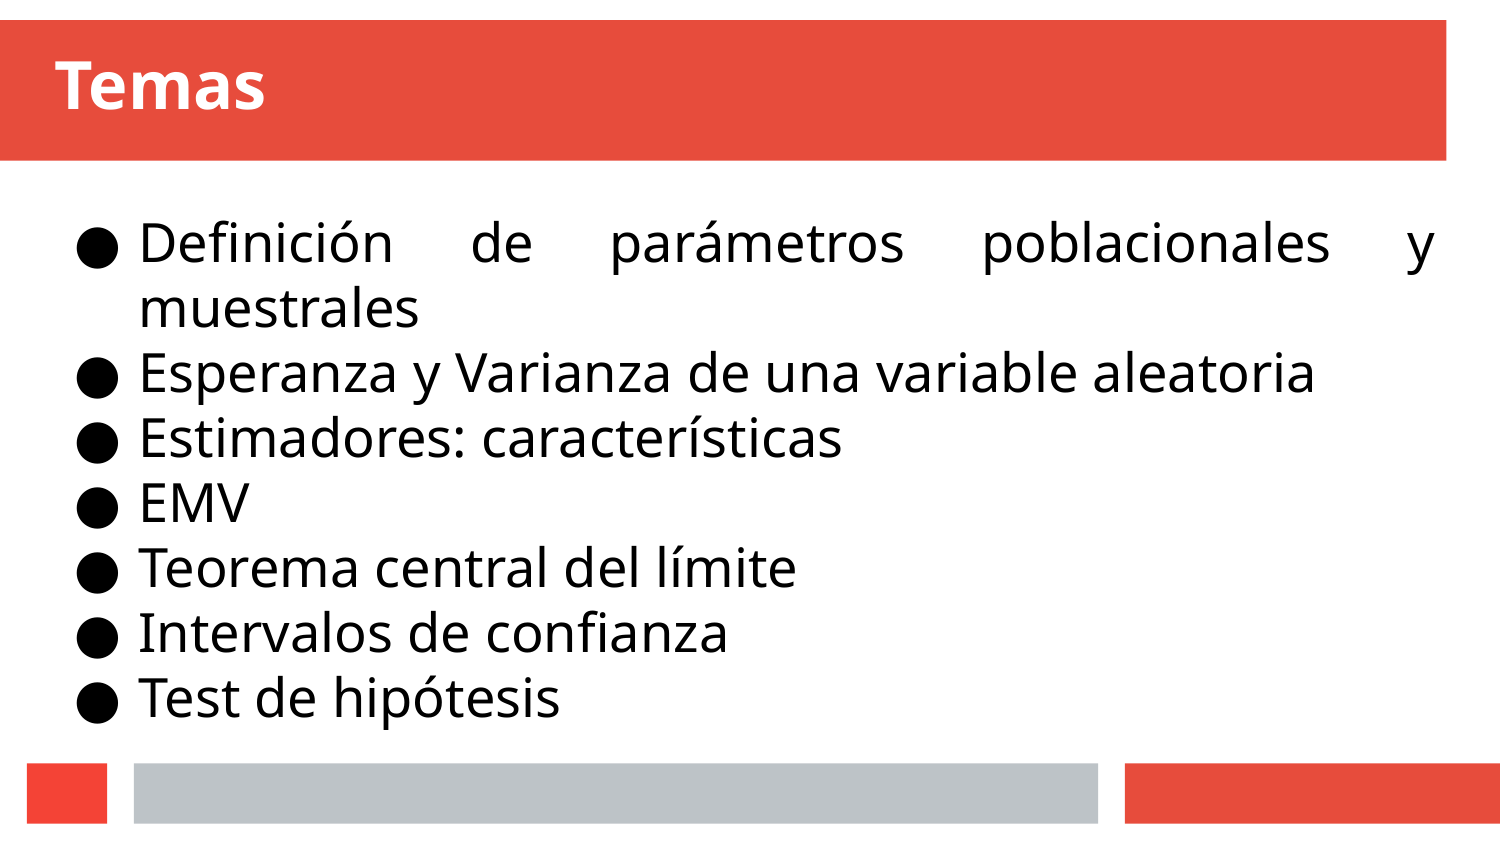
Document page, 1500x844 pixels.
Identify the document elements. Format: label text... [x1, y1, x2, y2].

text_box Temas [39, 28, 321, 127]
subtitle Definición de parámetros poblacionales y muestrales Esperanza y Varianza de una variable aleatoria Estimadores: características EMV Teorema central del límite Intervalos de confianza Test de hipótesis [51, 126, 1449, 637]
